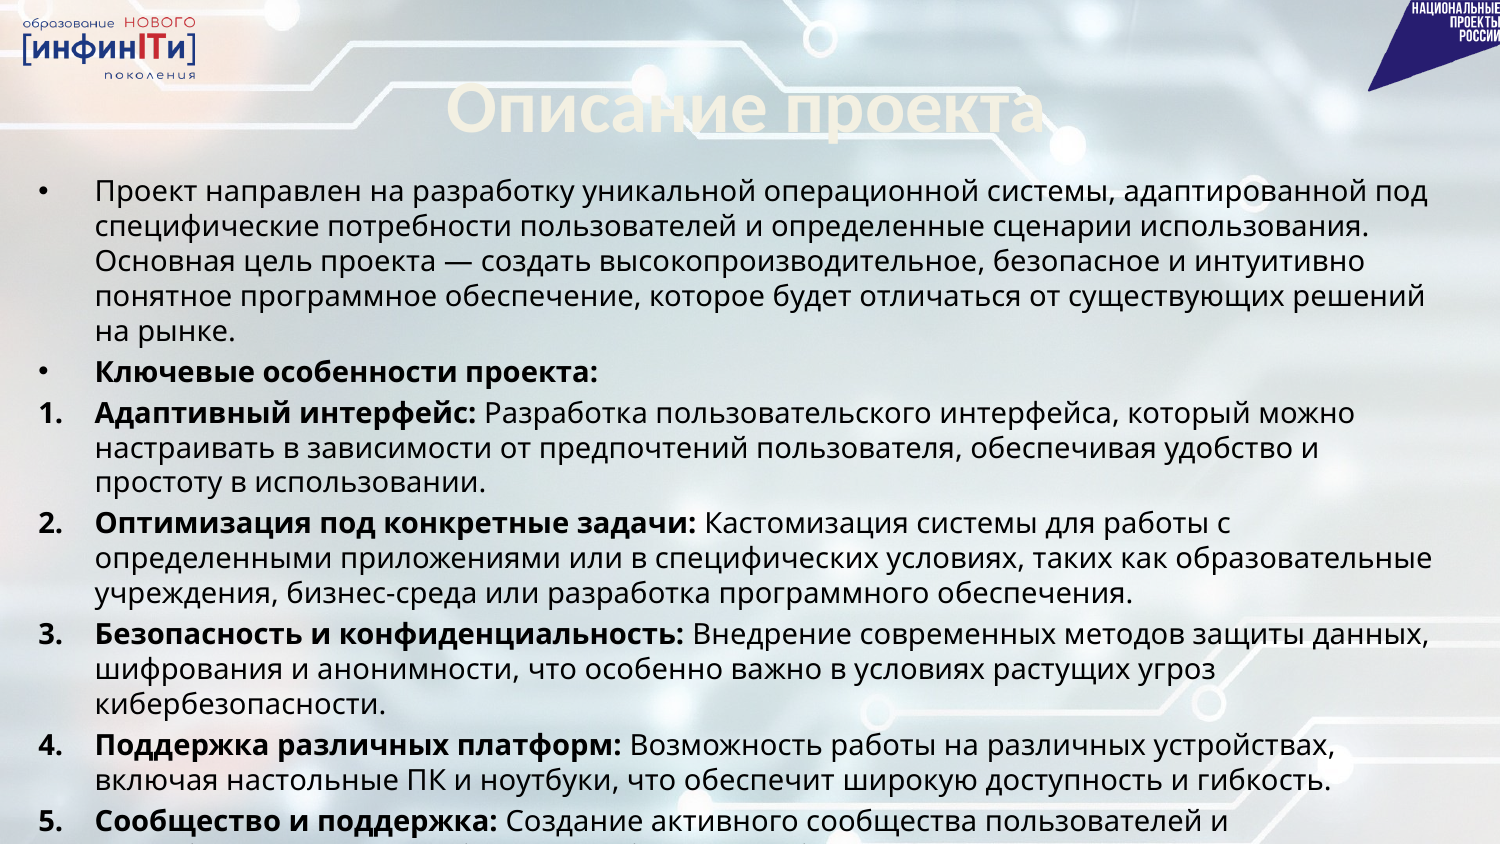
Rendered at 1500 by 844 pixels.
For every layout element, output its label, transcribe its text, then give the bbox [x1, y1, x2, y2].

text_box Проект направлен на разработку уникальной операционной системы, адаптированной под специфические потребности пользователей и определенные сценарии использования. Основная цель проекта — создать высокопроизводительное, безопасное и интуитивно понятное программное обеспечение, которое будет отличаться от существующих решений на рынке. Ключевые особенности проекта: Адаптивный интерфейс: Разработка пользовательского интерфейса, который можно настраивать в зависимости от предпочтений пользователя, обеспечивая удобство и простоту в использовании. Оптимизация под конкретные задачи: Кастомизация системы для работы с определенными приложениями или в специфических условиях, таких как образовательные учреждения, бизнес-среда или разработка программного обеспечения. Безопасность и конфиденциальность: Внедрение современных методов защиты данных, шифрования и анонимности, что особенно важно в условиях растущих угроз кибербезопасности. Поддержка различных платформ: Возможность работы на различных устройствах, включая настольные ПК и ноутбуки, что обеспечит широкую доступность и гибкость. Сообщество и поддержка: Создание активного сообщества пользователей и разработчиков, которое будет способствовать обмену опытом, идеями и предложениями по улучшению системы. [23, 164, 1461, 827]
title Описание проекта [71, 32, 1422, 164]
picture [23, 17, 195, 79]
picture [1352, 0, 1500, 93]
